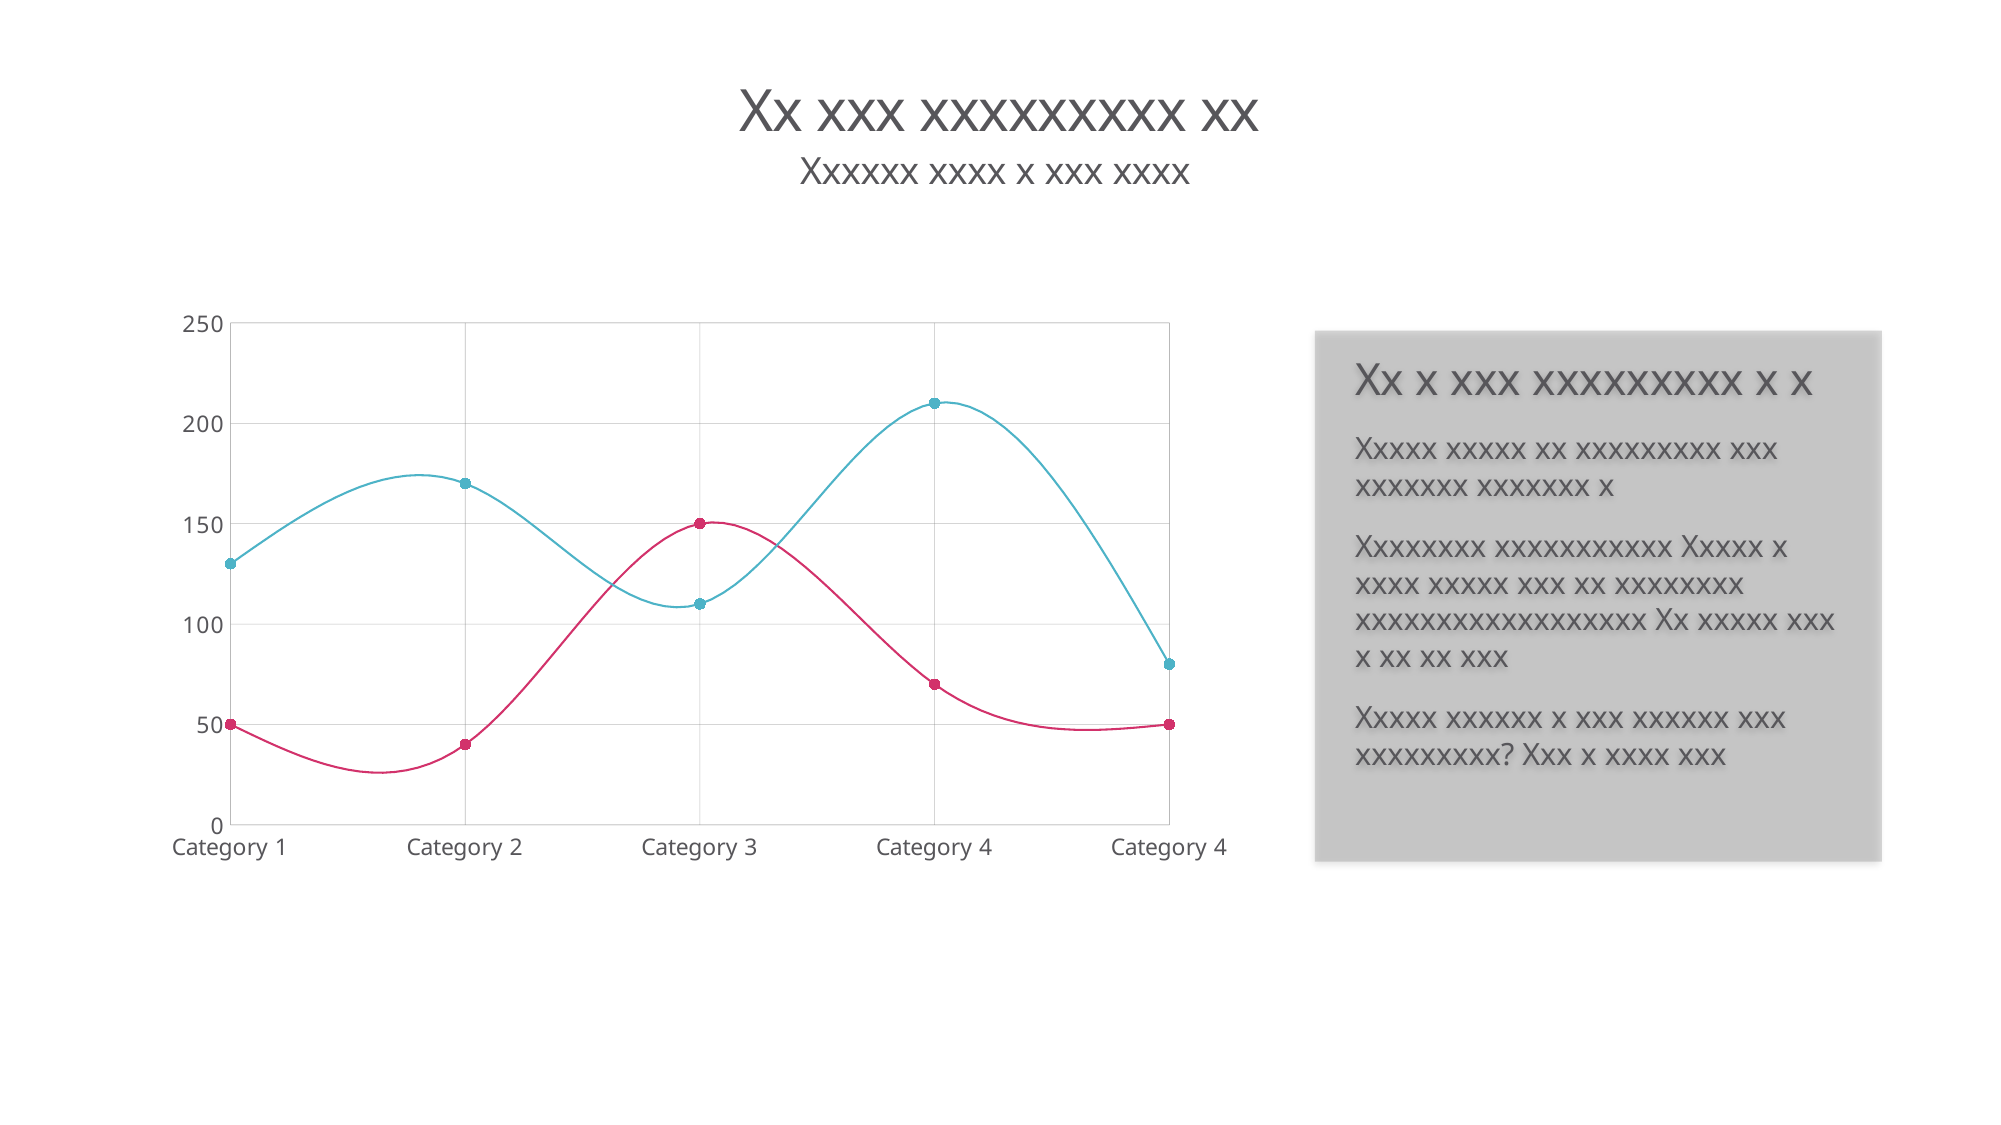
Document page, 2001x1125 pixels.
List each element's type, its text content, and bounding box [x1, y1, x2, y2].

text_box Xx x xxx xxxxxxxxx x x Xxxxx xxxxx xx xxxxxxxxx xxx xxxxxxx xxxxxxx x Xxxxxxxx xxxxxxxxxxx Xxxxx x xxxx xxxxx xxx xx xxxxxxxx xxxxxxxxxxxxxxxxxx Xx xxxxx xxx x xx xx xxx Xxxxx xxxxxx x xxx xxxxxx xxx xxxxxxxxx? Xxx x xxxx xxx [1314, 330, 1883, 862]
title Xx xxx xxxxxxxxx xx [150, 45, 1850, 153]
list Xxxxxx xxxx x xxx xxxx [150, 153, 1850, 220]
chart [149, 295, 1251, 874]
